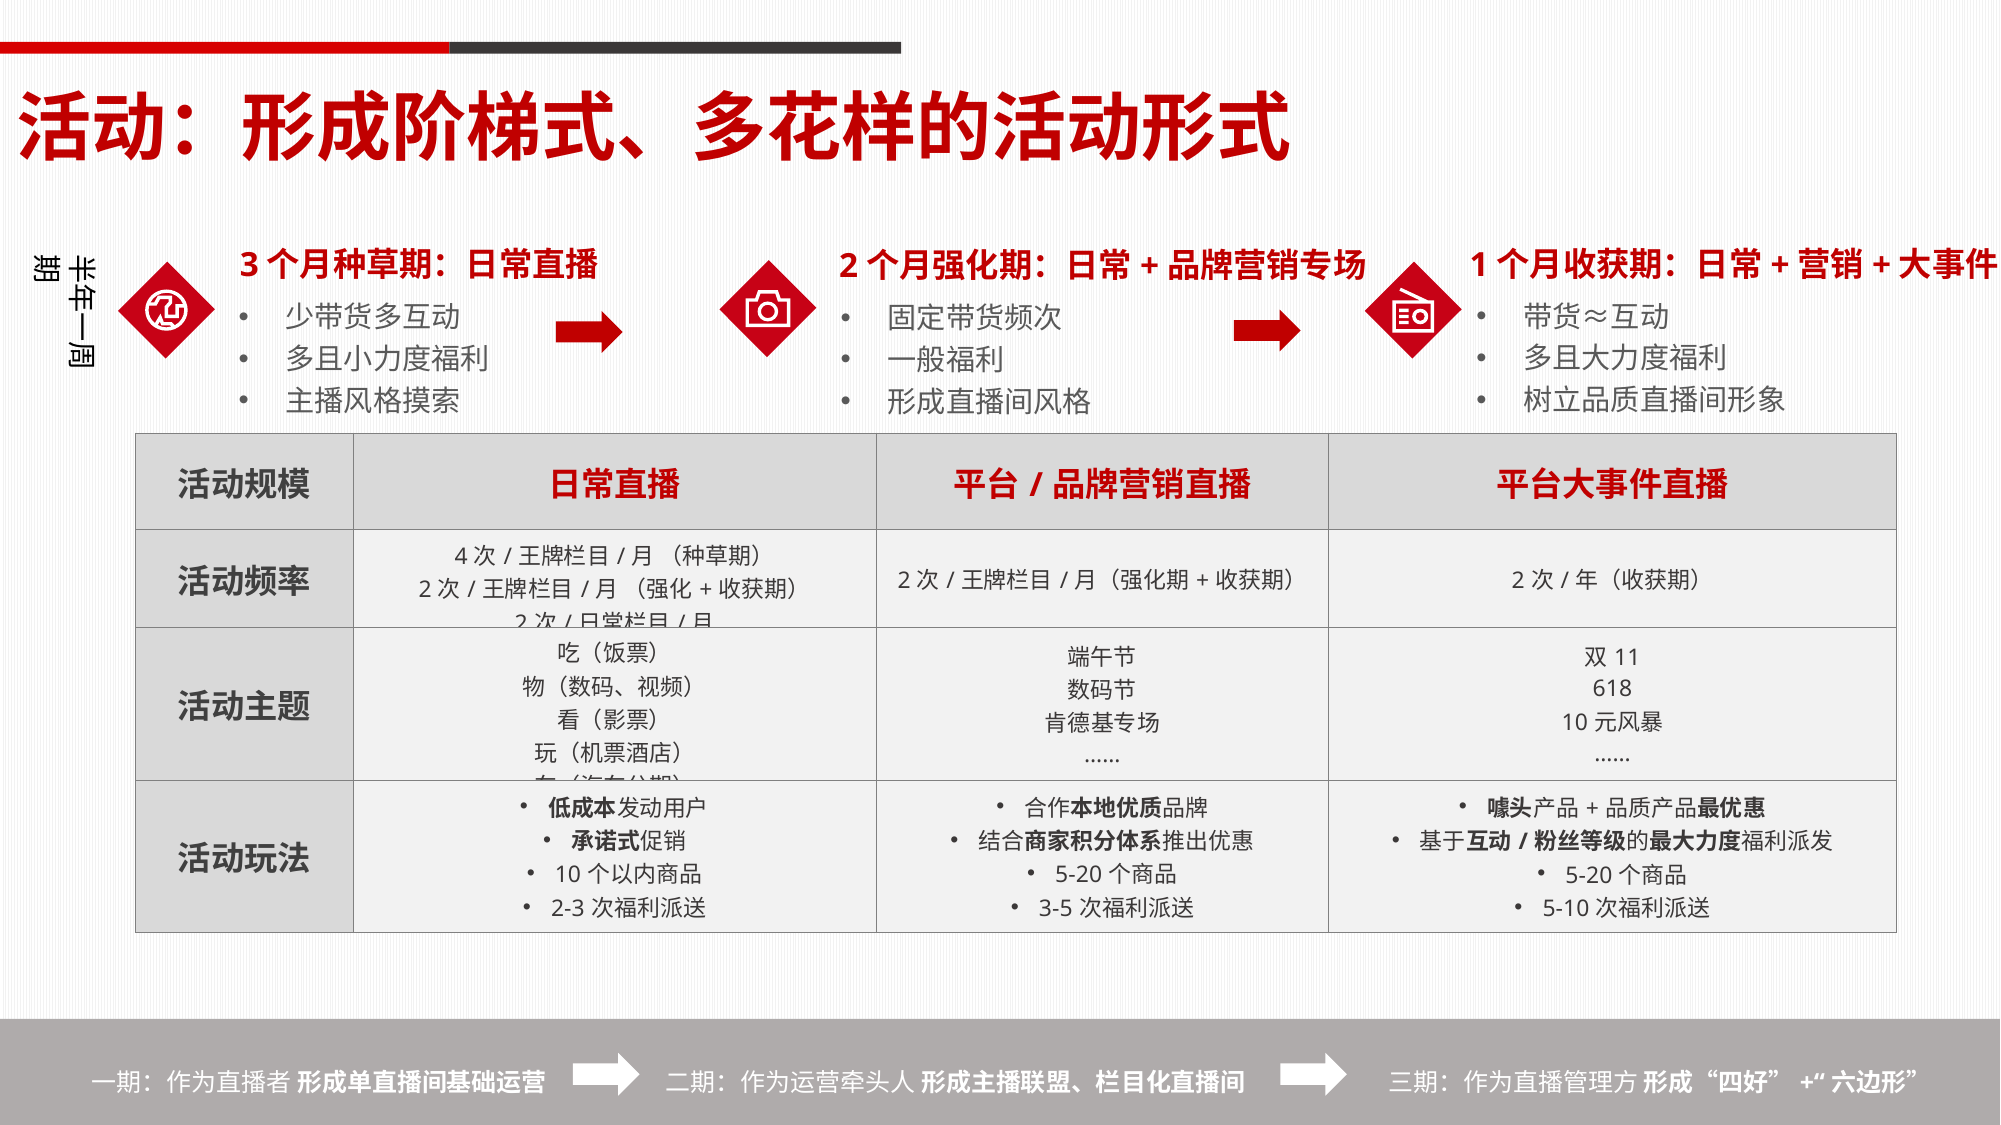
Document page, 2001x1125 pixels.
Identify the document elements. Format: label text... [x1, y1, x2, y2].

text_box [223, 236, 614, 423]
table_header 活动规模 [136, 434, 353, 529]
table_cell 合作本地优质品牌 结合商家积分体系推出优惠 5-20个商品 3-5次福利派送 [877, 781, 1328, 932]
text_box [1461, 235, 2000, 422]
table_cell 低成本发动用户 承诺式促销 10个以内商品 2-3次福利派送 [354, 781, 876, 932]
text_box 三期：作为直播管理方 形成“四好”+“六边形” [1290, 1044, 2000, 1105]
table_cell 2次/年（收获期） [1329, 530, 1896, 627]
table_cell 吃（饭票） 物（数码、视频） 看（影票） 玩（机票酒店） 车（汽车分期） [354, 628, 876, 780]
text_box 二期：作为运营牵头人 形成主播联盟、栏目化直播间 [642, 1044, 1270, 1105]
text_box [1386, 276, 1449, 344]
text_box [131, 276, 202, 344]
table_cell 活动主题 [136, 628, 353, 780]
table_cell 噱头产品+品质产品最优惠 基于互动/粉丝等级的最大力度福利派发 5-20个商品 5-10次福利派送 [1329, 781, 1896, 932]
table_cell 2次/王牌栏目/月（强化期+收获期） [877, 530, 1328, 627]
table_cell 活动玩法 [136, 781, 353, 932]
text_box [1279, 1062, 1290, 1086]
table_cell 活动频率 [136, 530, 353, 627]
text_box 半年一周期 [42, 239, 109, 408]
text_box [0, 1018, 2000, 1125]
table_header 平台/品牌营销直播 [877, 434, 1328, 529]
table_cell 双11 618 10元风暴 …… [1329, 628, 1896, 780]
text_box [0, 41, 902, 54]
table_cell 端午节 数码节 肯德基专场 …… [877, 628, 1328, 780]
table_cell 4次/王牌栏目/月 （种草期） 2次/王牌栏目/月 （强化+收获期） 2次/日常栏目/月 [354, 530, 876, 627]
table_header 平台大事件直播 [1329, 434, 1896, 529]
table_header 日常直播 [354, 434, 876, 529]
text_box [576, 1050, 642, 1099]
text_box [614, 321, 625, 342]
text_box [733, 274, 803, 343]
text_box 一期：作为直播者 形成单直播间基础运营 [62, 1044, 576, 1105]
text_box 活动：形成阶梯式、多花样的活动形式 [1, 72, 1631, 177]
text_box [825, 236, 1386, 424]
